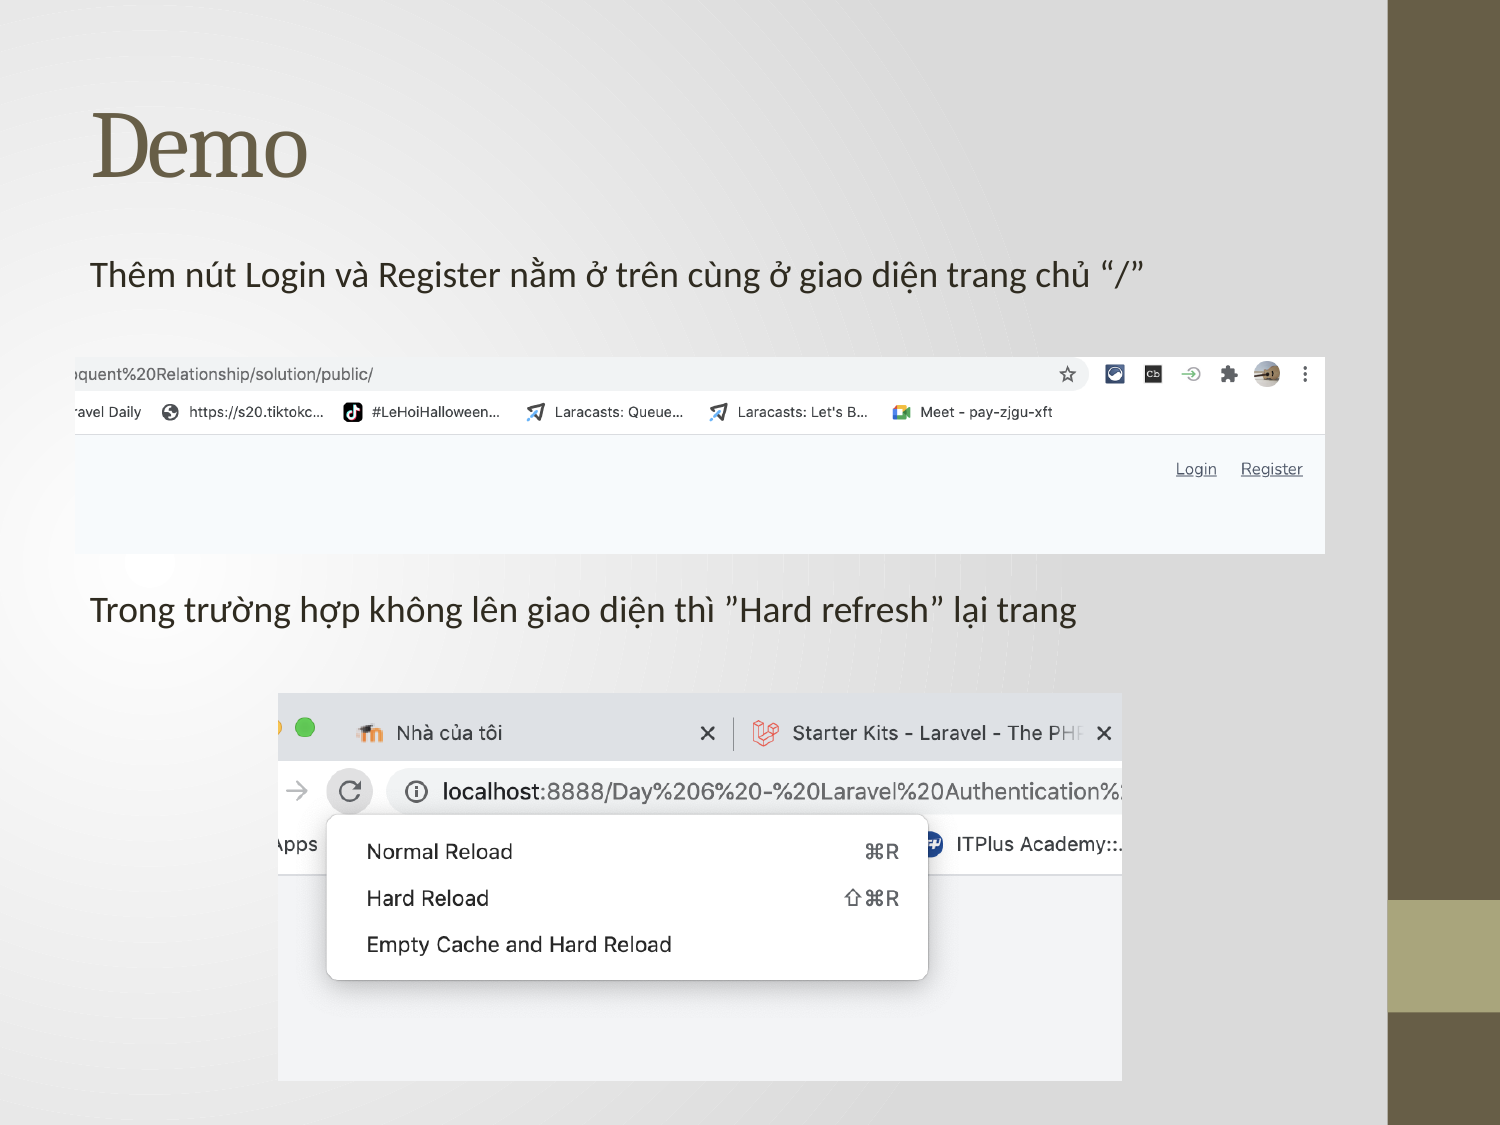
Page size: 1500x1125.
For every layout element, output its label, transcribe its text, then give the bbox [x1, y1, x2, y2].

text_box Trong trường hợp không lên giao diện thì ”Hard refresh” lại trang [75, 577, 1325, 637]
title Demo [75, 45, 1325, 233]
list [74, 356, 1326, 554]
picture [278, 692, 1122, 1082]
text_box Thêm nút Login và Register nằm ở trên cùng ở giao diện trang chủ “/” [75, 242, 1325, 302]
